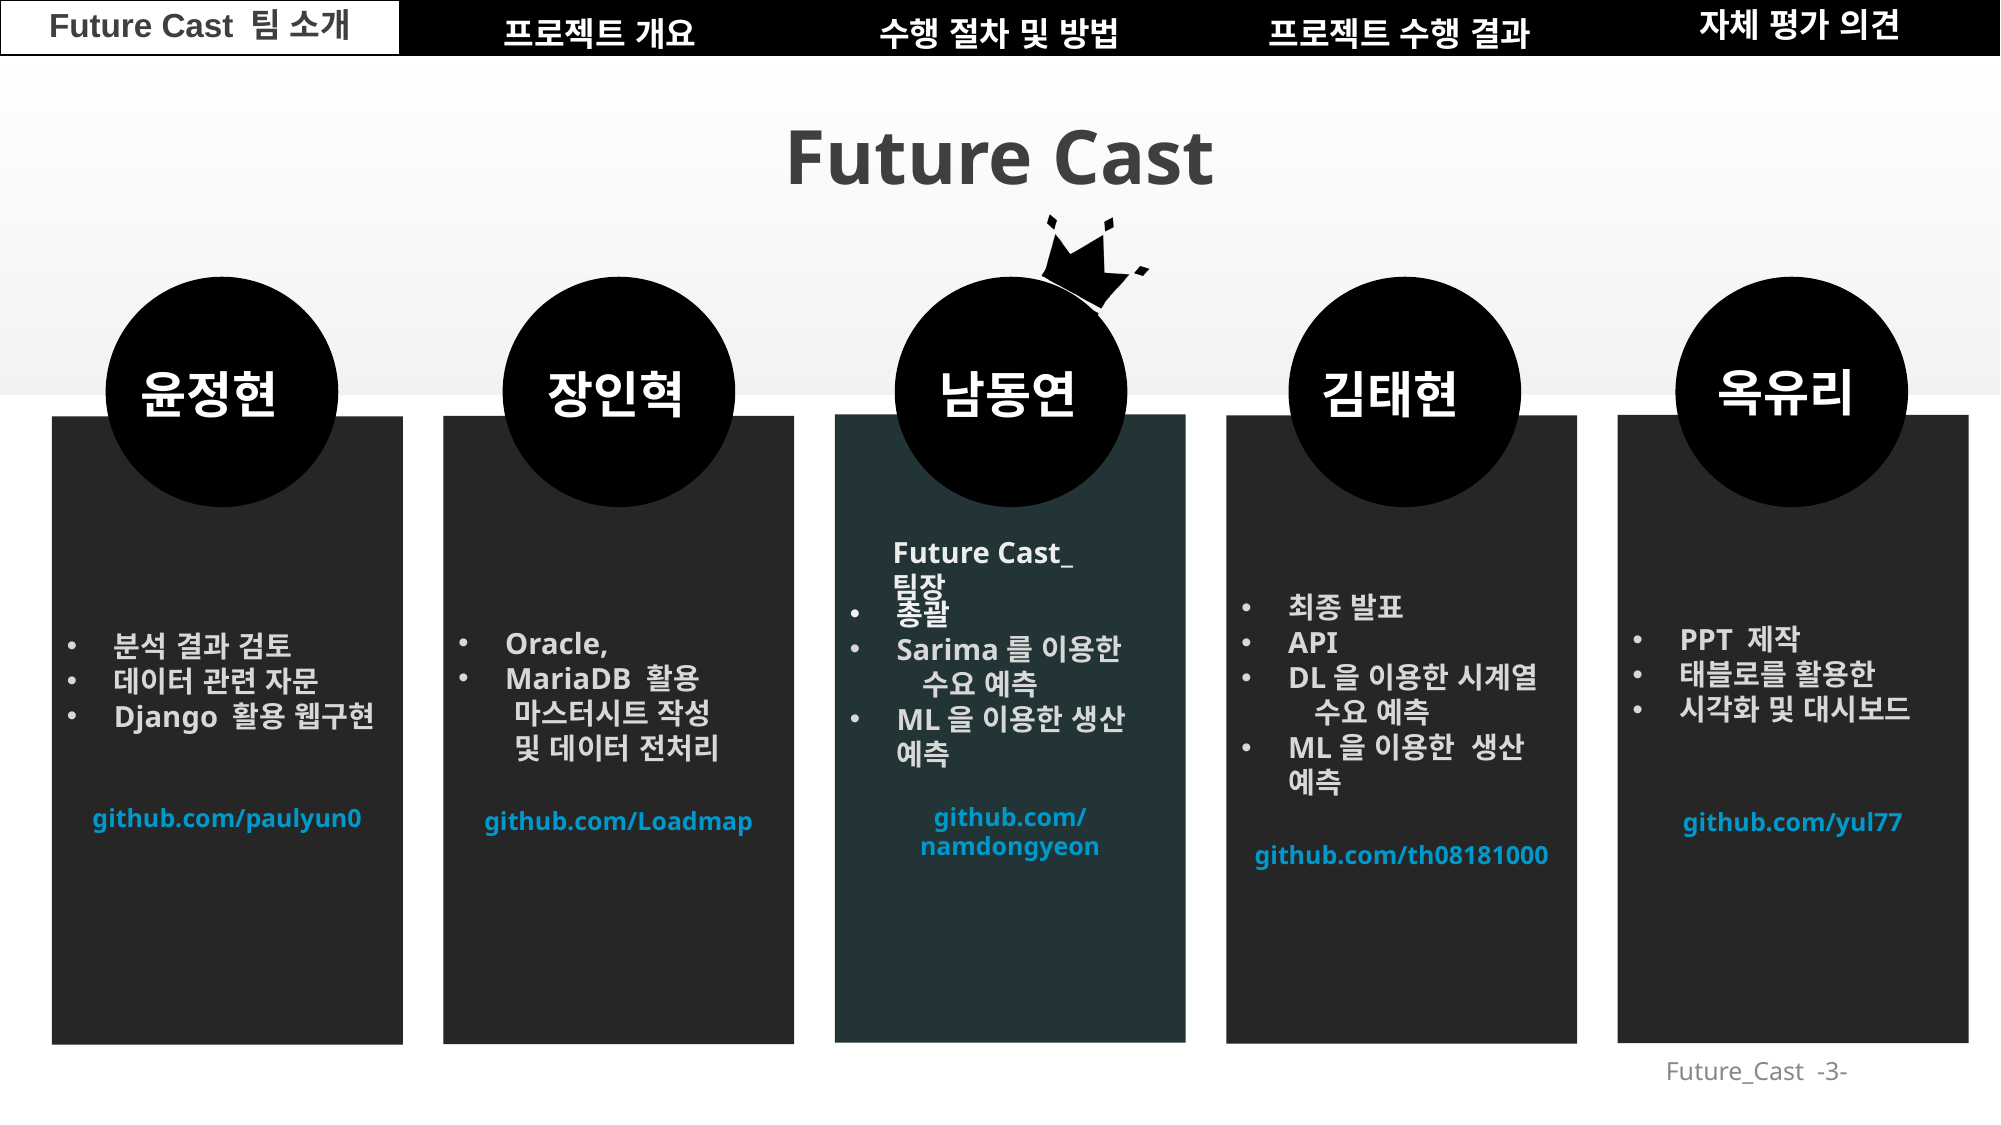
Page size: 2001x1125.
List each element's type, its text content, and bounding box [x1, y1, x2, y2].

text_box 최종 발표 API DL을 이용한 시계열 수요 예측 ML을 이용한 생산 예측 github.com/th08181000 [1226, 415, 1578, 1044]
table_header 수행 절차 및 방법 [801, 1, 1199, 54]
table_header 자체 평가 의견 [1601, 1, 1999, 54]
slide_number Future_Cast -‹#›- [1412, 1042, 1863, 1103]
text_box [894, 276, 1128, 508]
text_box [502, 276, 736, 508]
text_box 남동연 [924, 355, 1106, 431]
text_box PPT 제작 태블로를 활용한 시각화 및 대시보드 github.com/yul77 [1617, 414, 1969, 1044]
text_box 총괄 Sarima를 이용한 수요 예측 ML을 이용한 생산 예측 github.com/namdongyeon [834, 414, 1186, 1043]
text_box 장인혁 [532, 355, 714, 431]
text_box 옥유리 [1702, 353, 1884, 429]
text_box Oracle, MariaDB 활용 마스터시트 작성 및 데이터 전처리 github.com/Loadmap [443, 415, 795, 1045]
table_header 프로젝트 개요 [401, 1, 799, 54]
table_header 프로젝트 수행 결과 [1201, 1, 1599, 54]
text_box 김태현 [1306, 355, 1489, 431]
table_header Future Cast 팀 소개 [1, 1, 399, 54]
text_box Future Cast [0, 56, 2000, 395]
text_box [1288, 276, 1522, 508]
picture [1000, 174, 1176, 350]
text_box [105, 276, 339, 508]
text_box [1675, 276, 1909, 508]
text_box Future Cast_팀장 [877, 526, 1143, 657]
text_box 윤정현 [125, 355, 308, 431]
text_box 분석 결과 검토 데이터 관련 자문 Django 활용 웹구현 github.com/paulyun0 [51, 416, 403, 1045]
